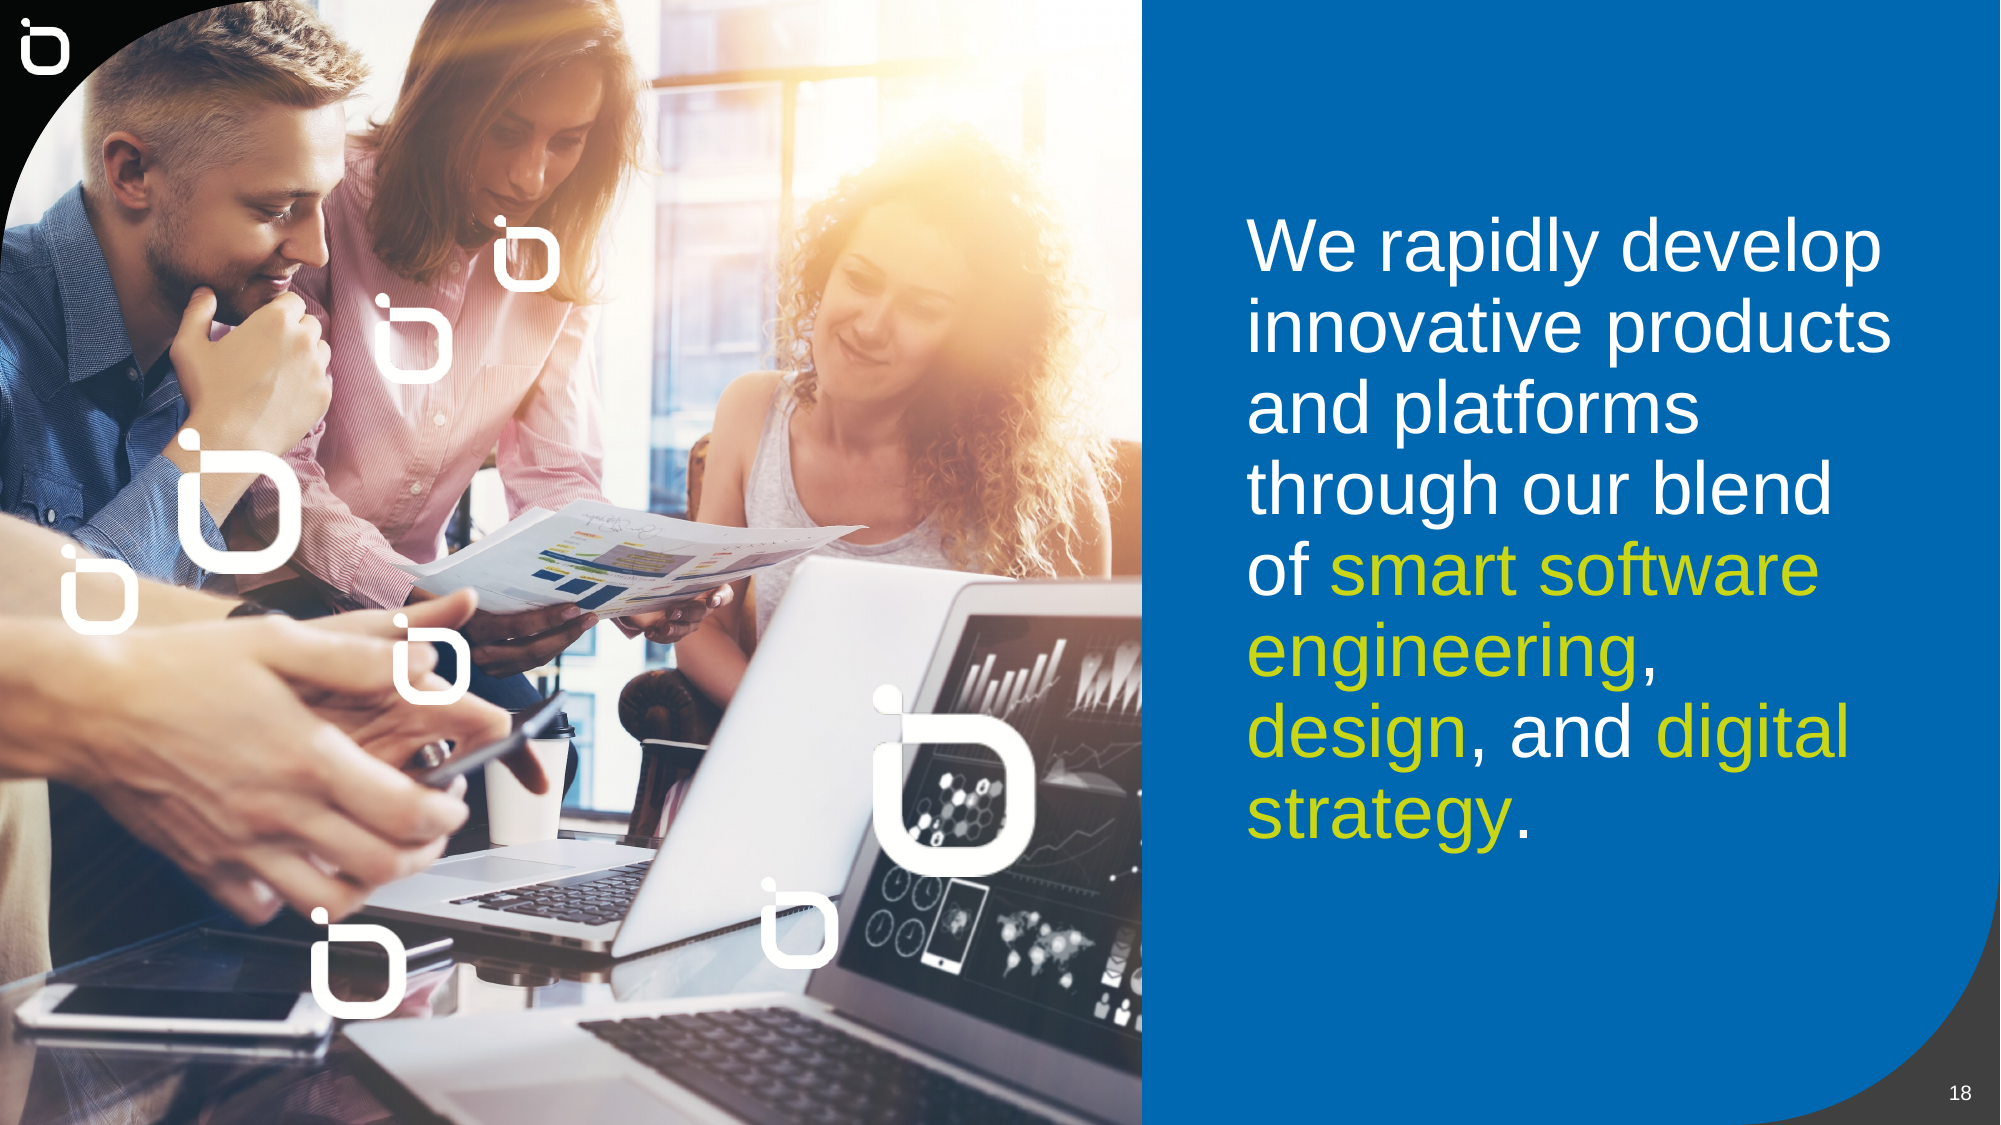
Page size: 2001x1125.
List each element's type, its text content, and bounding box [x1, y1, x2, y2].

title We rapidly develop innovative products and platforms through our blend of smart software engineering, design, and digital strategy. [1246, 207, 1897, 1019]
slide_number 18 [1866, 1074, 1972, 1105]
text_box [0, 0, 281, 281]
picture [0, 0, 1142, 1125]
